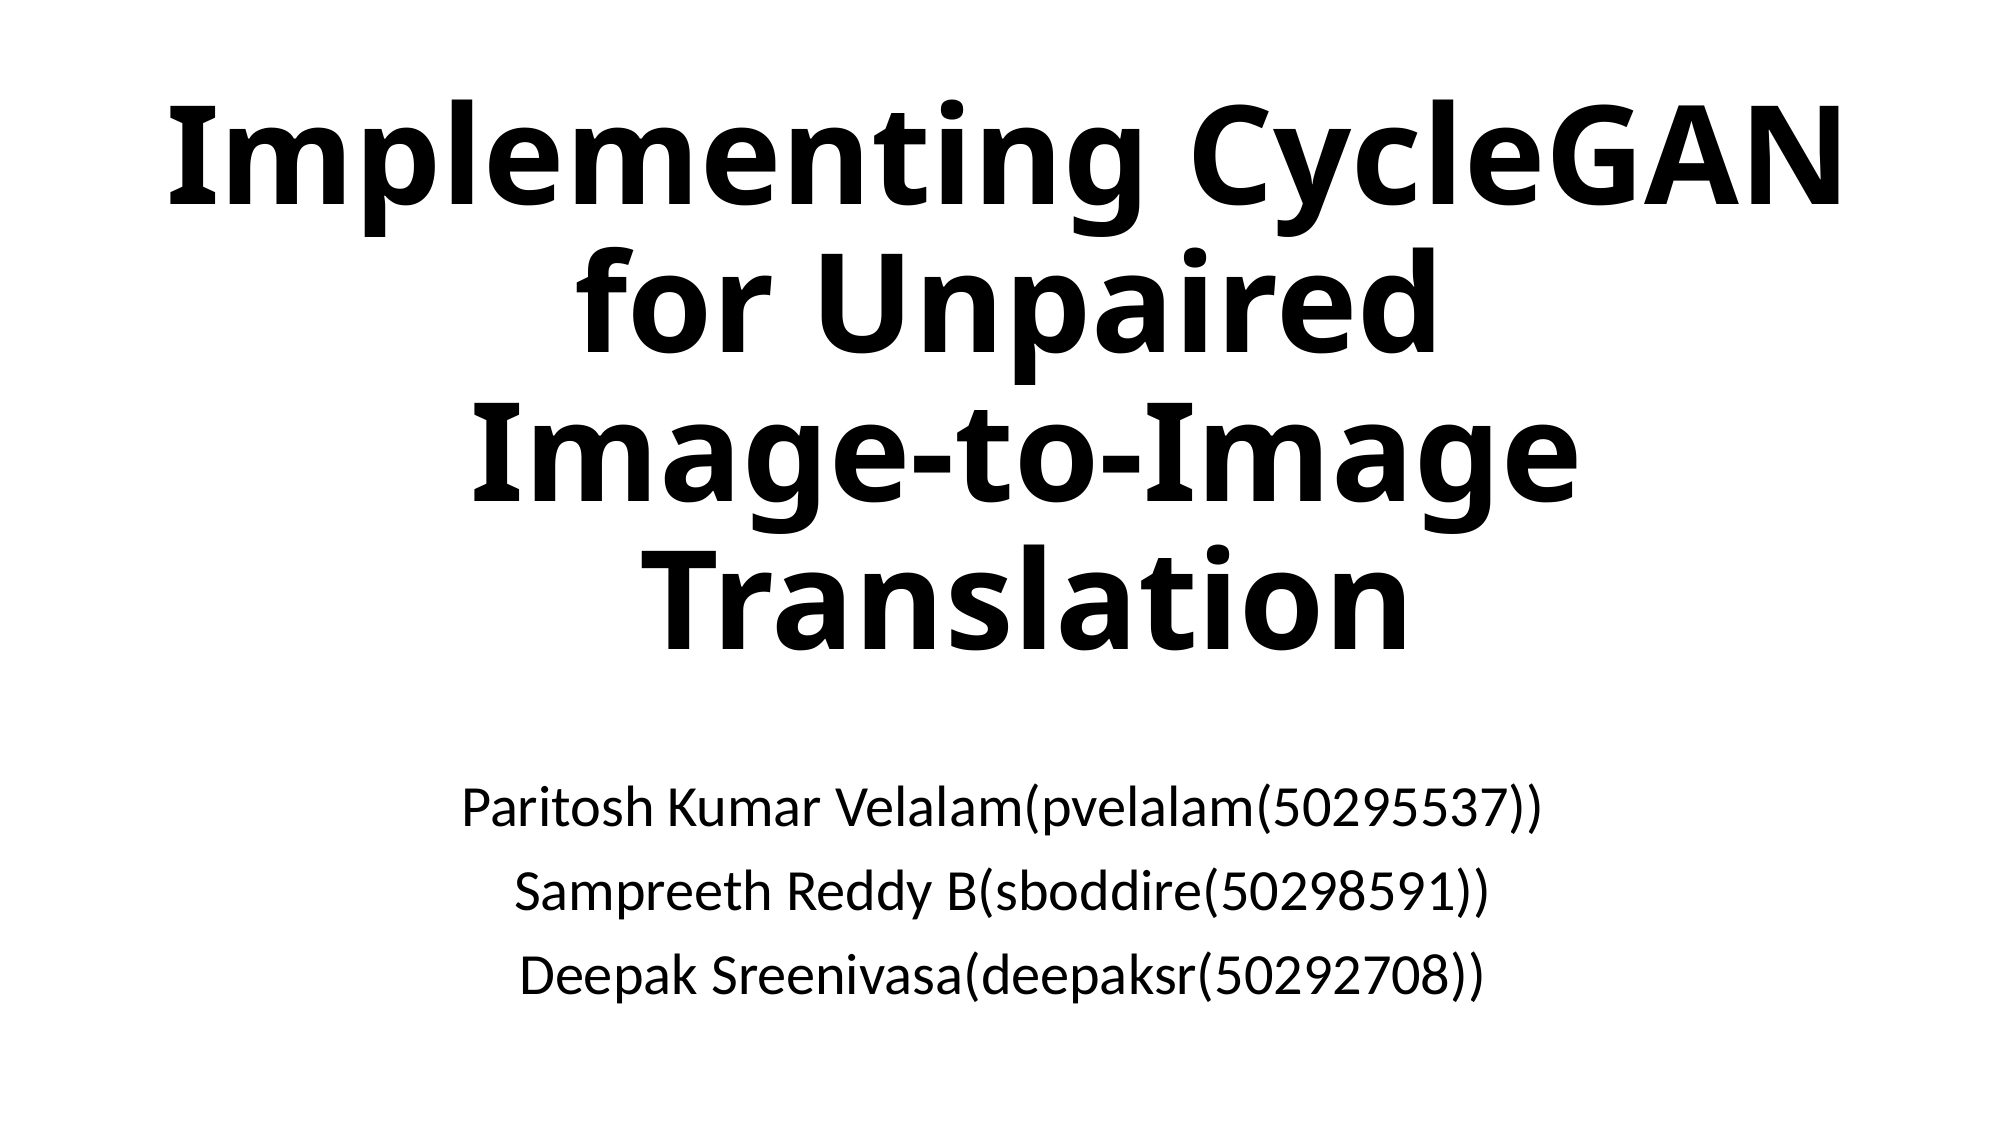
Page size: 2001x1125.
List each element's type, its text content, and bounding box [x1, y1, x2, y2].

list Paritosh Kumar Velalam(pvelalam(50295537)) Sampreeth Reddy B(sboddire(50298591)) Deepak Sreenivasa(deepaksr(50292708)) [167, 768, 1839, 1041]
title Implementing CycleGAN for Unpaired Image-to-Image Translation [137, 131, 1918, 633]
